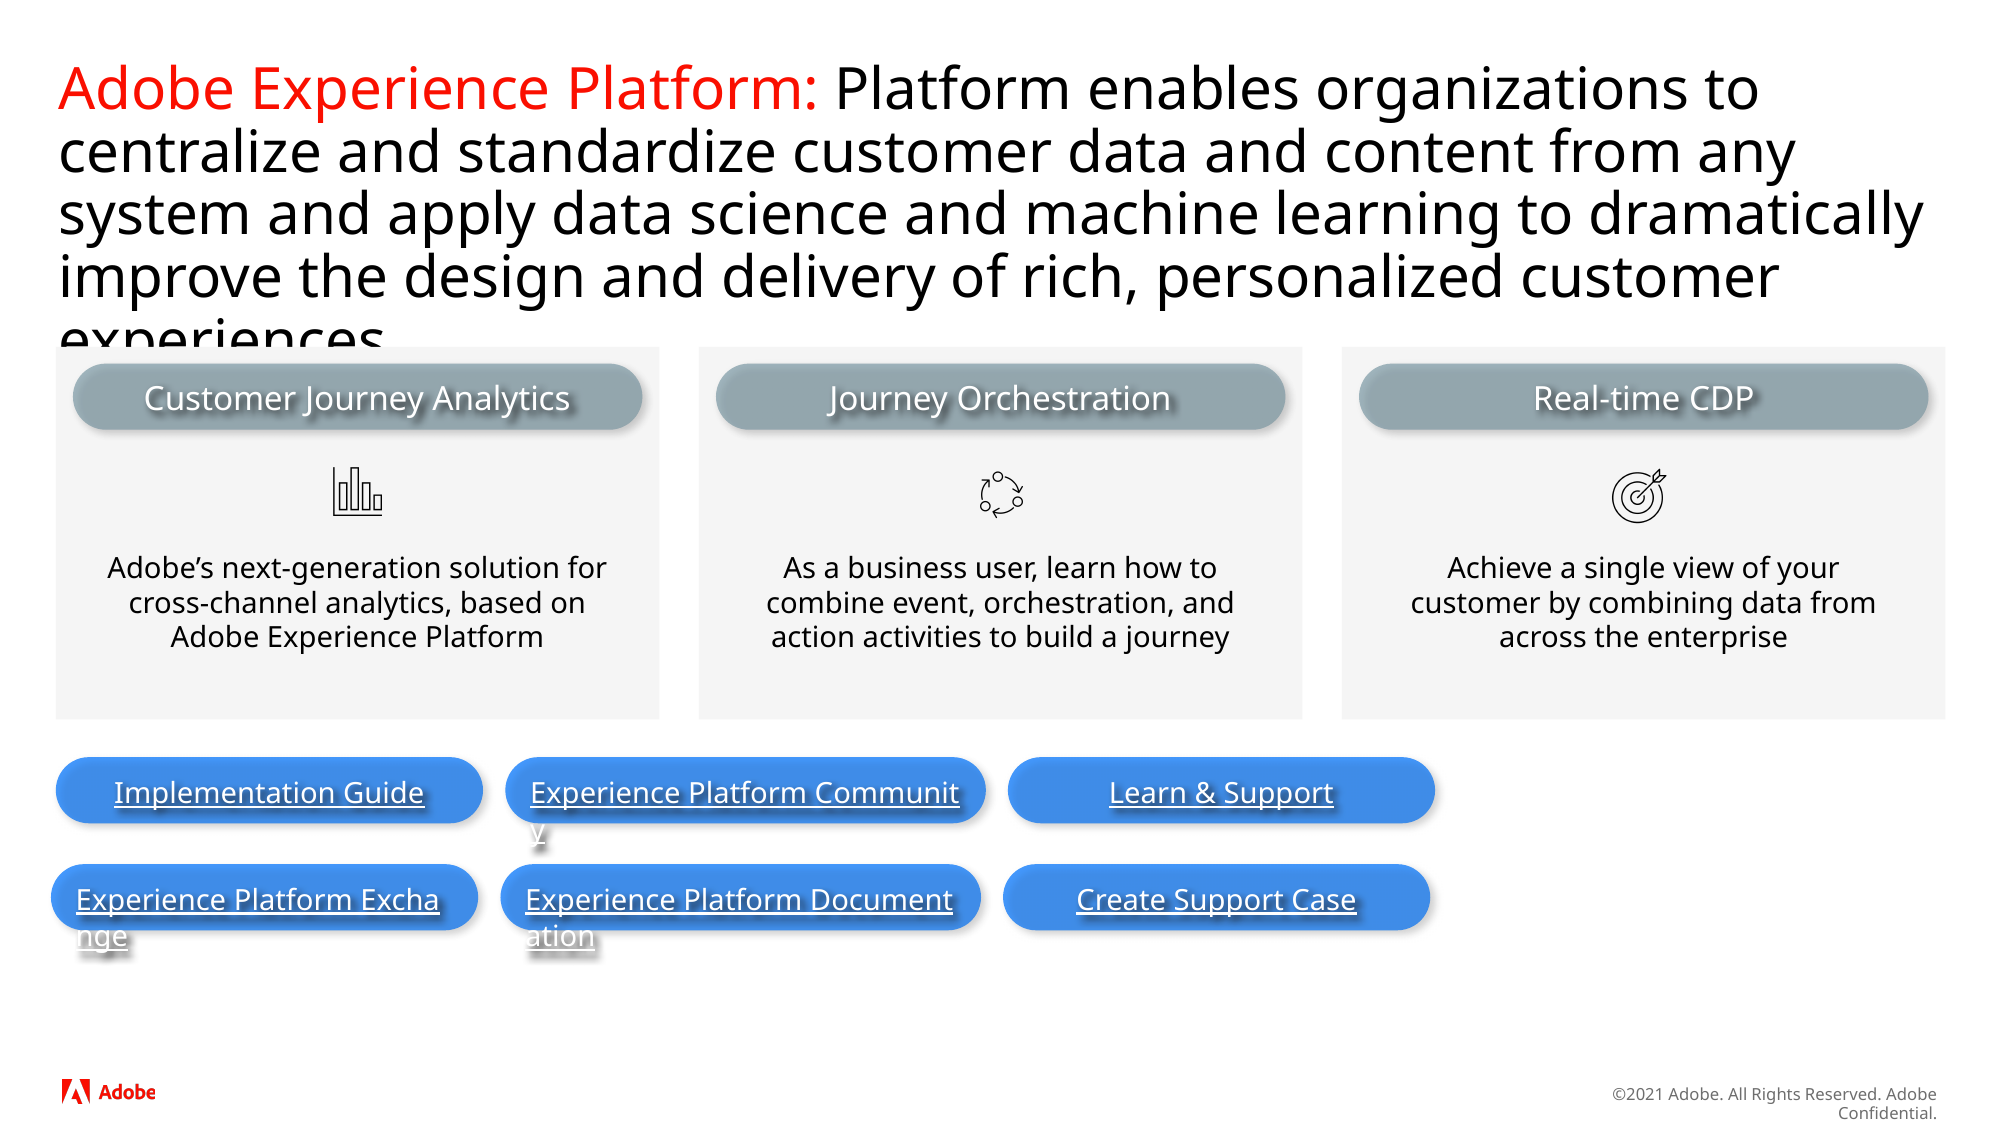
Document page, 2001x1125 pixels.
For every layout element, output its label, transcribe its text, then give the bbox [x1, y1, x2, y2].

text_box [55, 757, 483, 824]
picture [968, 463, 1032, 526]
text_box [500, 864, 981, 931]
picture [1605, 463, 1672, 530]
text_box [50, 864, 479, 931]
picture [323, 457, 392, 526]
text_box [55, 346, 660, 720]
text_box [505, 757, 986, 824]
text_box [1007, 757, 1436, 824]
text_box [1341, 346, 1946, 720]
title Adobe Experience Platform: Platform enables organizations to centralize and standardize customer data and content from any system and apply data science and machine learning to dramatically improve the design and delivery of rich, personalized customer experiences. [51, 51, 1940, 158]
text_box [1003, 864, 1431, 931]
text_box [698, 346, 1303, 720]
